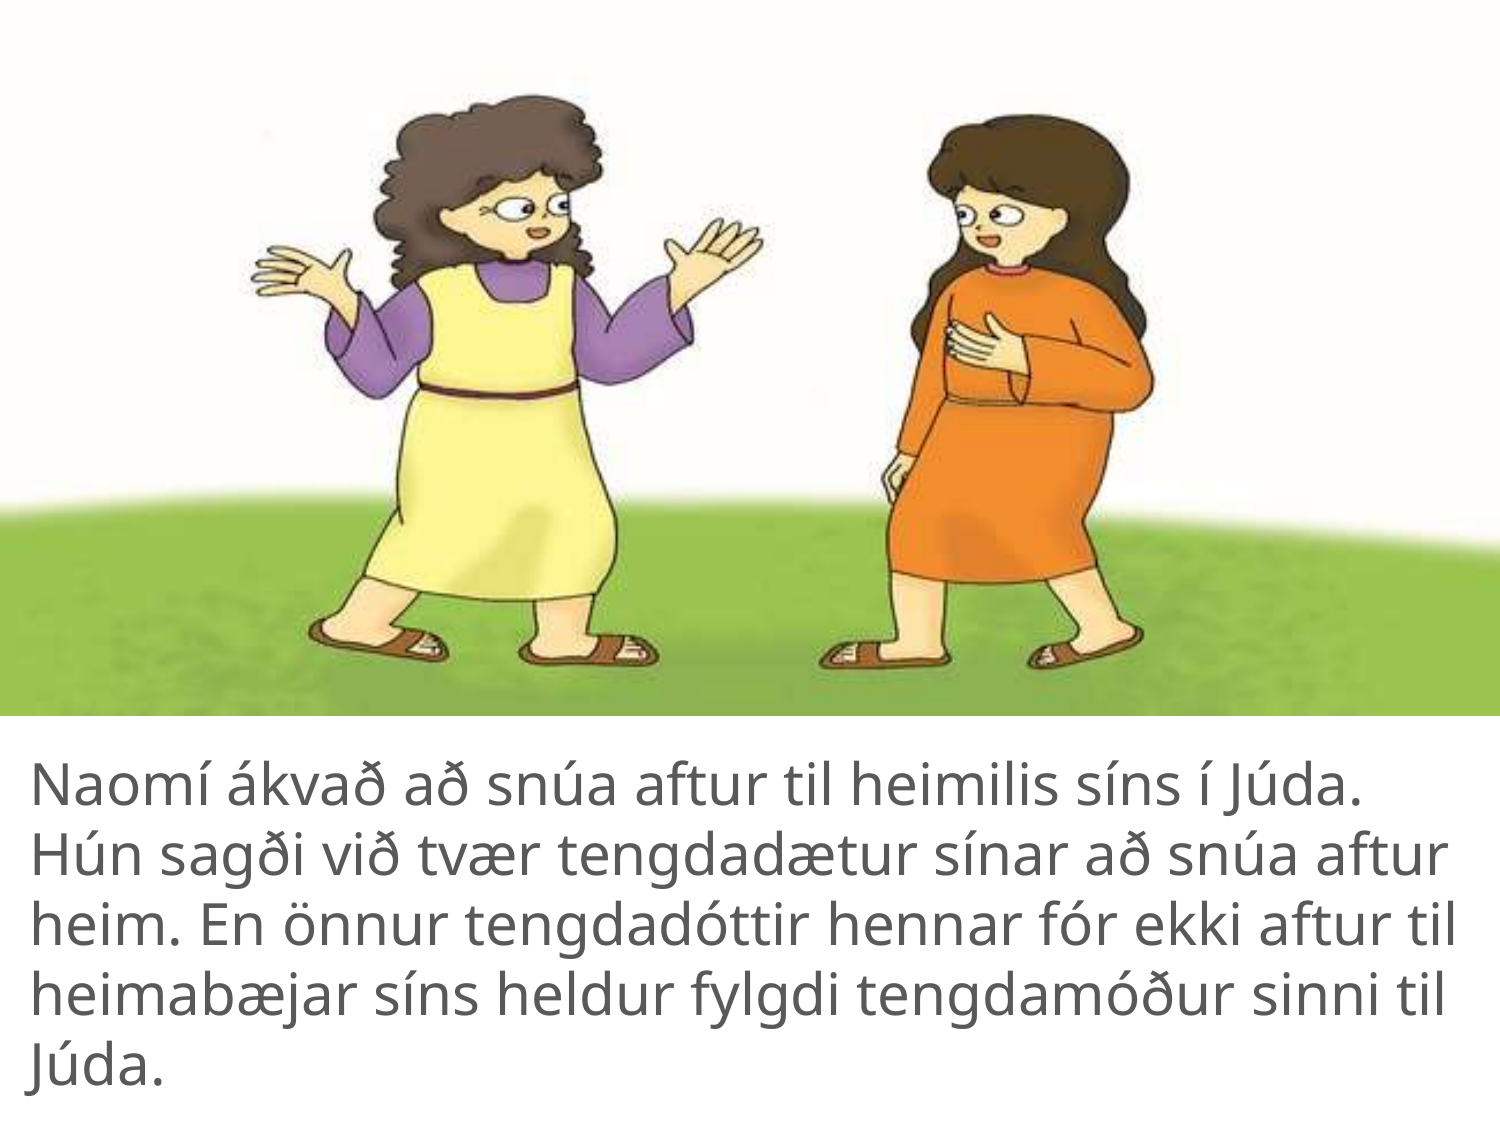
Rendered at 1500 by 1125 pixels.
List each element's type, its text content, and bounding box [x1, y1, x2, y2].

picture [0, 1, 1500, 717]
text_box Naomí ákvað að snúa aftur til heimilis síns í Júda. Hún sagði við tvær tengdadætur sínar að snúa aftur heim. En önnur tengdadóttir hennar fór ekki aftur til heimabæjar síns heldur fylgdi tengdamóður sinni til Júda. [14, 739, 1486, 1105]
